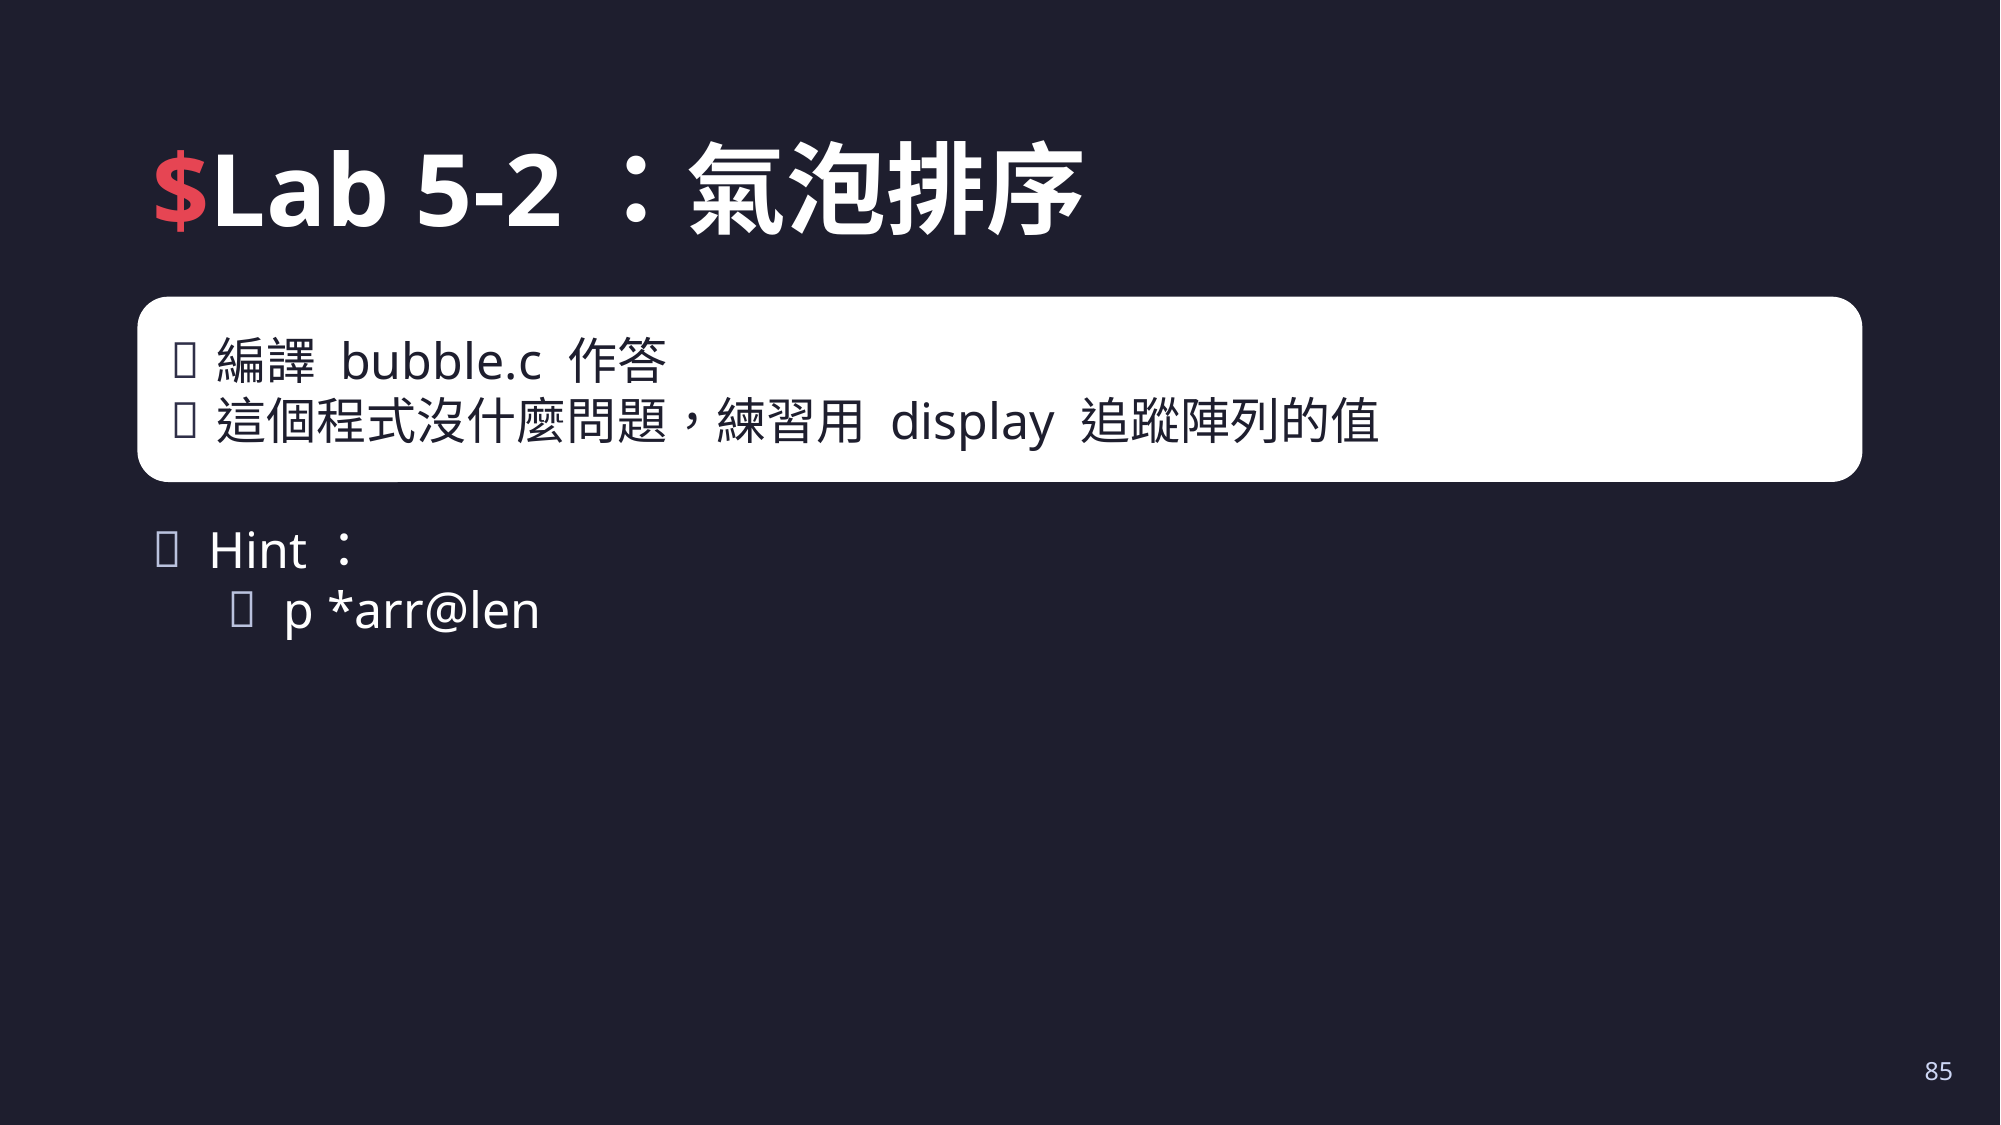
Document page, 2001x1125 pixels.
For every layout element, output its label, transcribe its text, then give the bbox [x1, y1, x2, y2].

title $Lab 5-2：氣泡排序 [137, 117, 1863, 271]
list Hint： p *arr@len [137, 510, 1863, 1018]
text_box 編譯 bubble.c 作答 這個程式沒什麼問題，練習用 display 追蹤陣列的值 [136, 295, 1864, 484]
slide_number 85 [1518, 1042, 1969, 1103]
